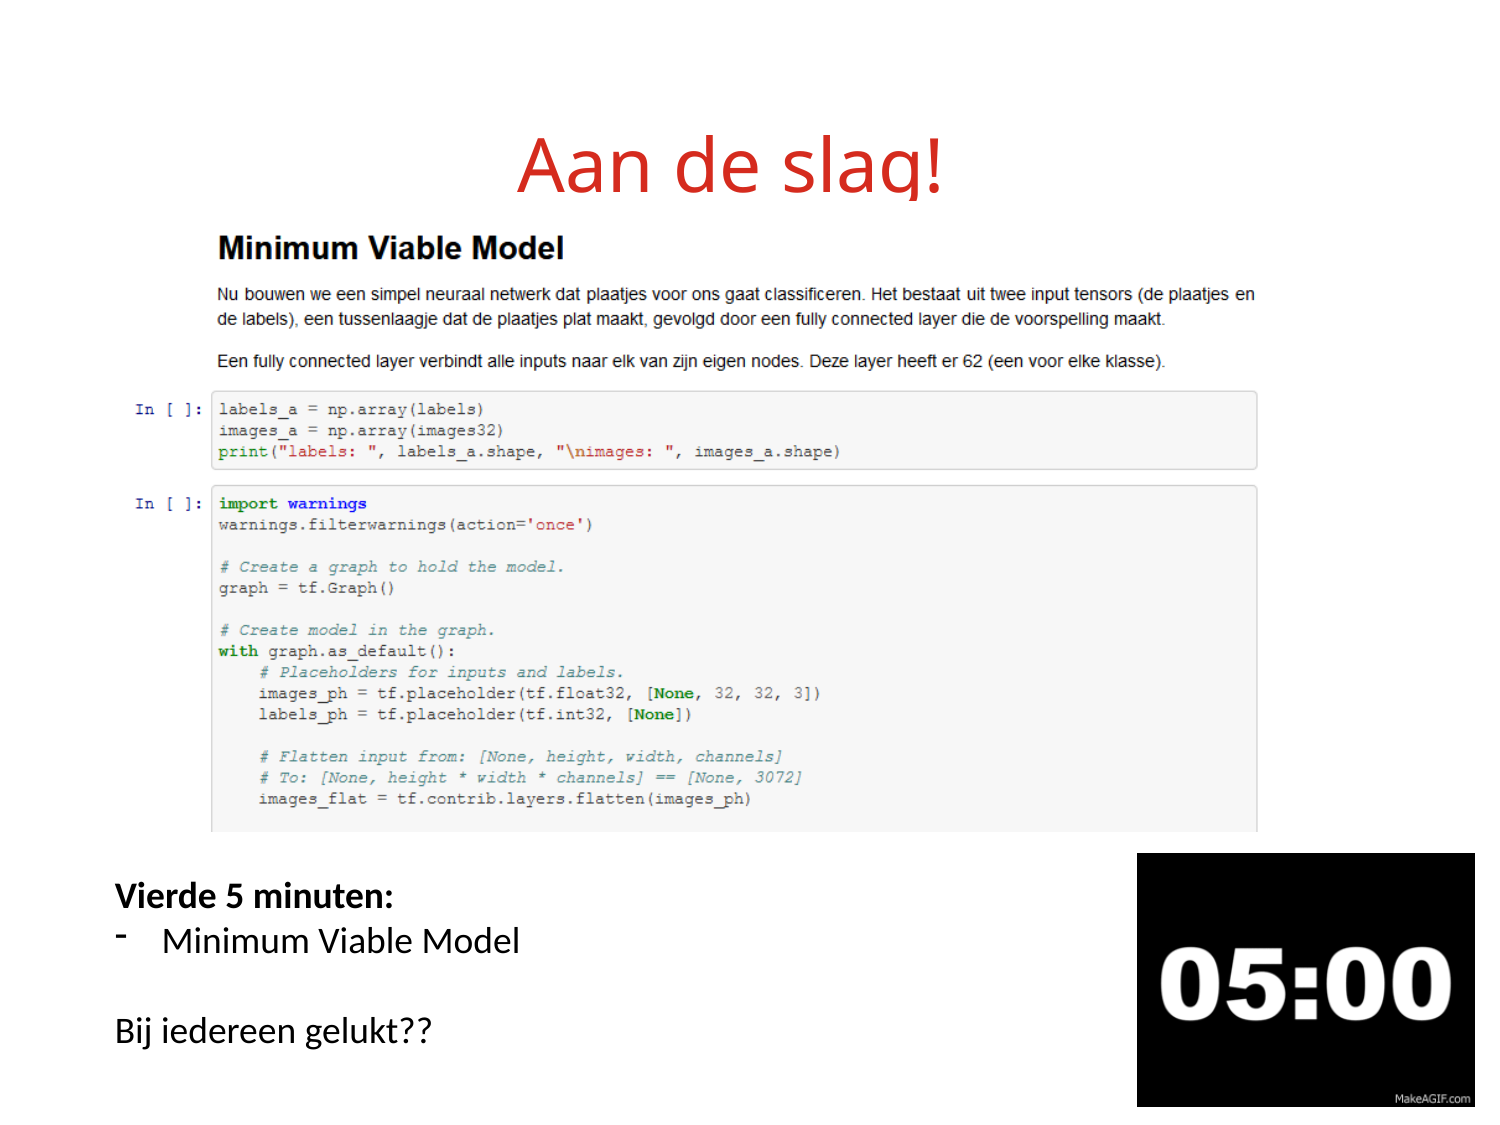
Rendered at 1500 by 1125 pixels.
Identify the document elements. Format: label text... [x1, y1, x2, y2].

text_box Aan de slag! [318, 59, 1145, 201]
picture [127, 201, 1336, 832]
picture [1137, 853, 1475, 1107]
text_box Vierde 5 minuten: Minimum Viable Model Bij iedereen gelukt?? [99, 863, 907, 1059]
